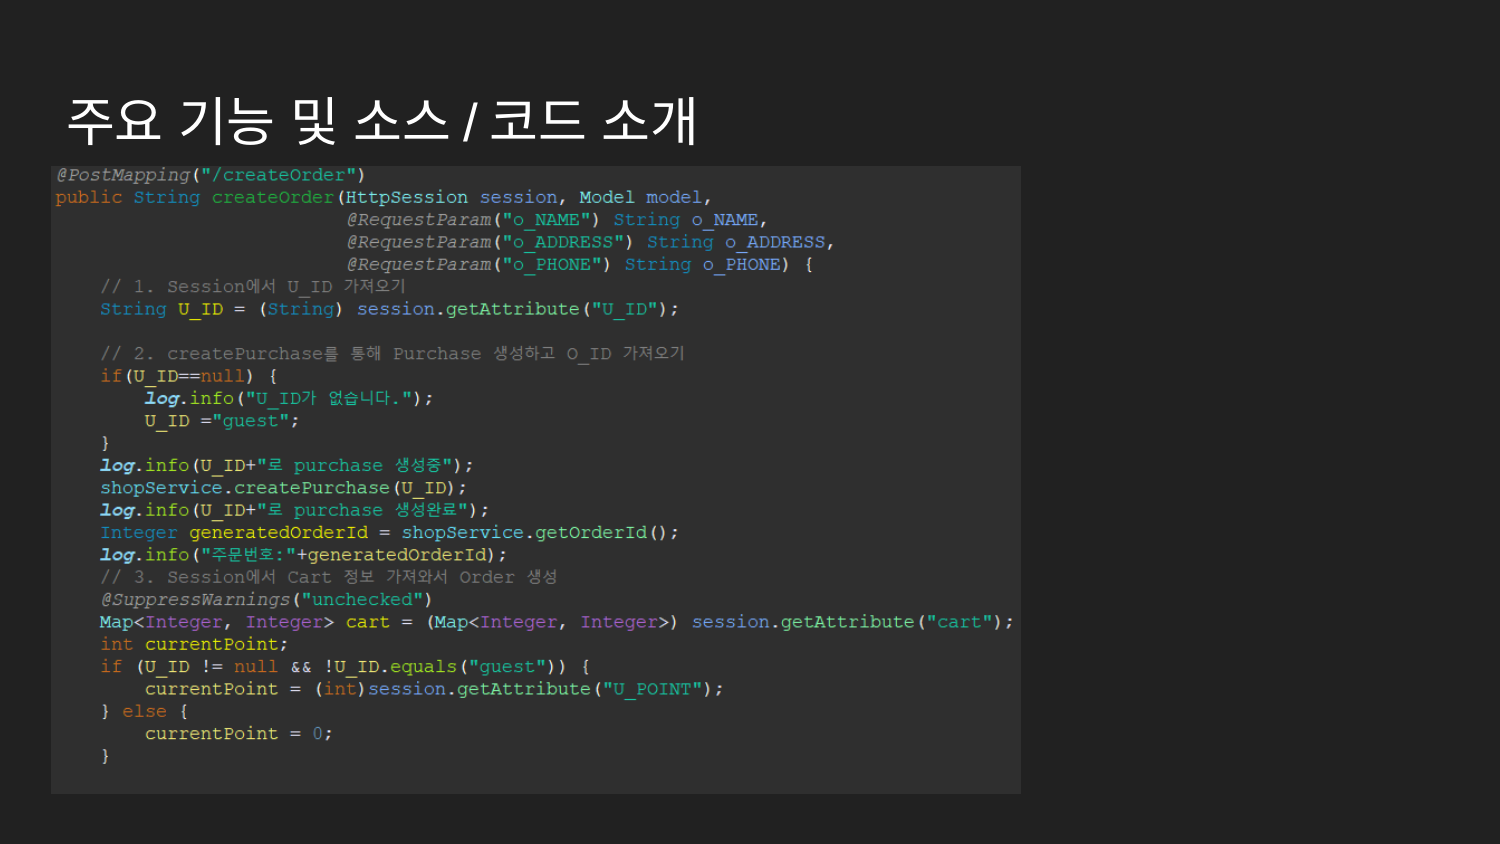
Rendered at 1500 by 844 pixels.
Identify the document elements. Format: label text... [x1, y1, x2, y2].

picture [50, 166, 1021, 794]
title 주요 기능 및 소스/코드 소개 [51, 72, 1449, 167]
